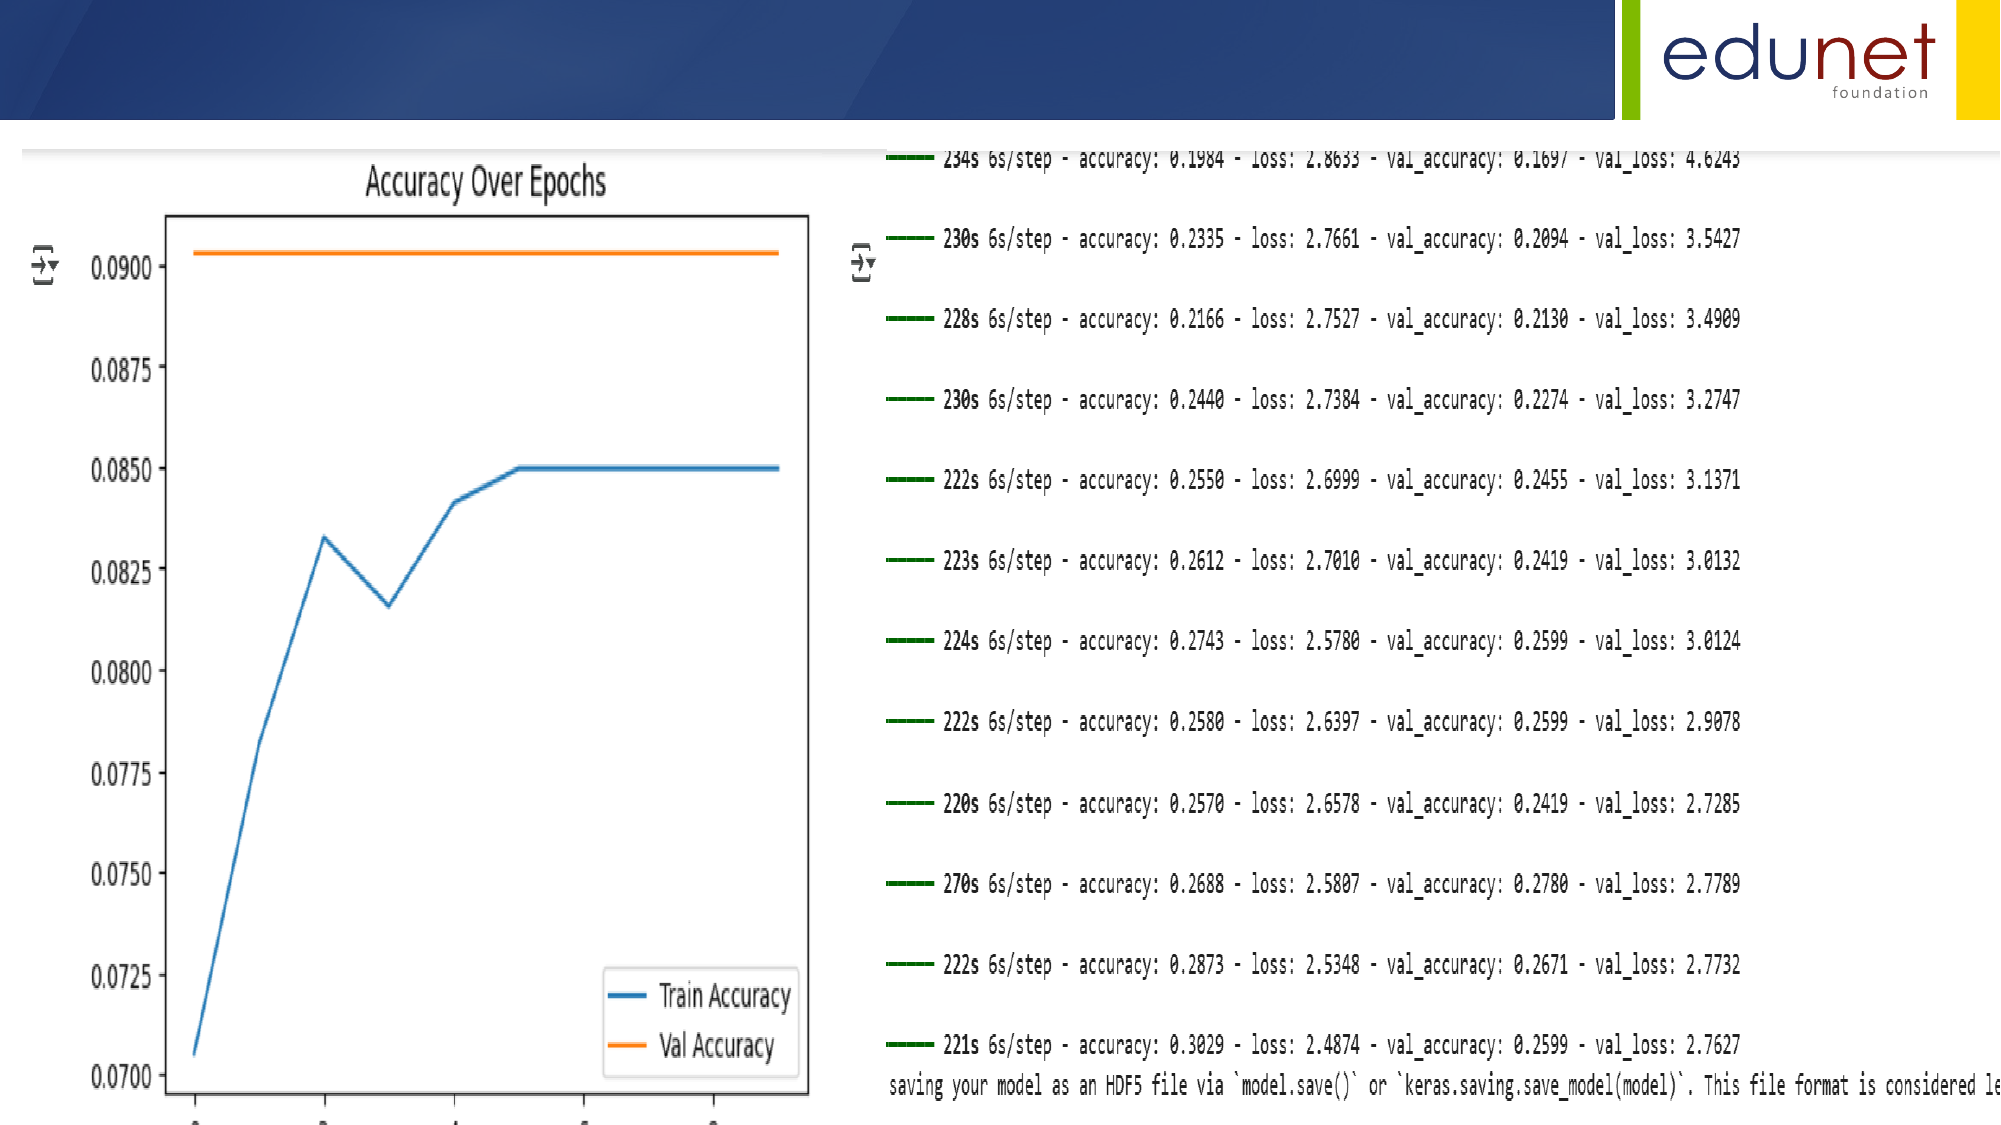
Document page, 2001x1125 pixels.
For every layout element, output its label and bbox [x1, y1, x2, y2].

picture [1652, 12, 1948, 108]
picture [21, 149, 2000, 1125]
